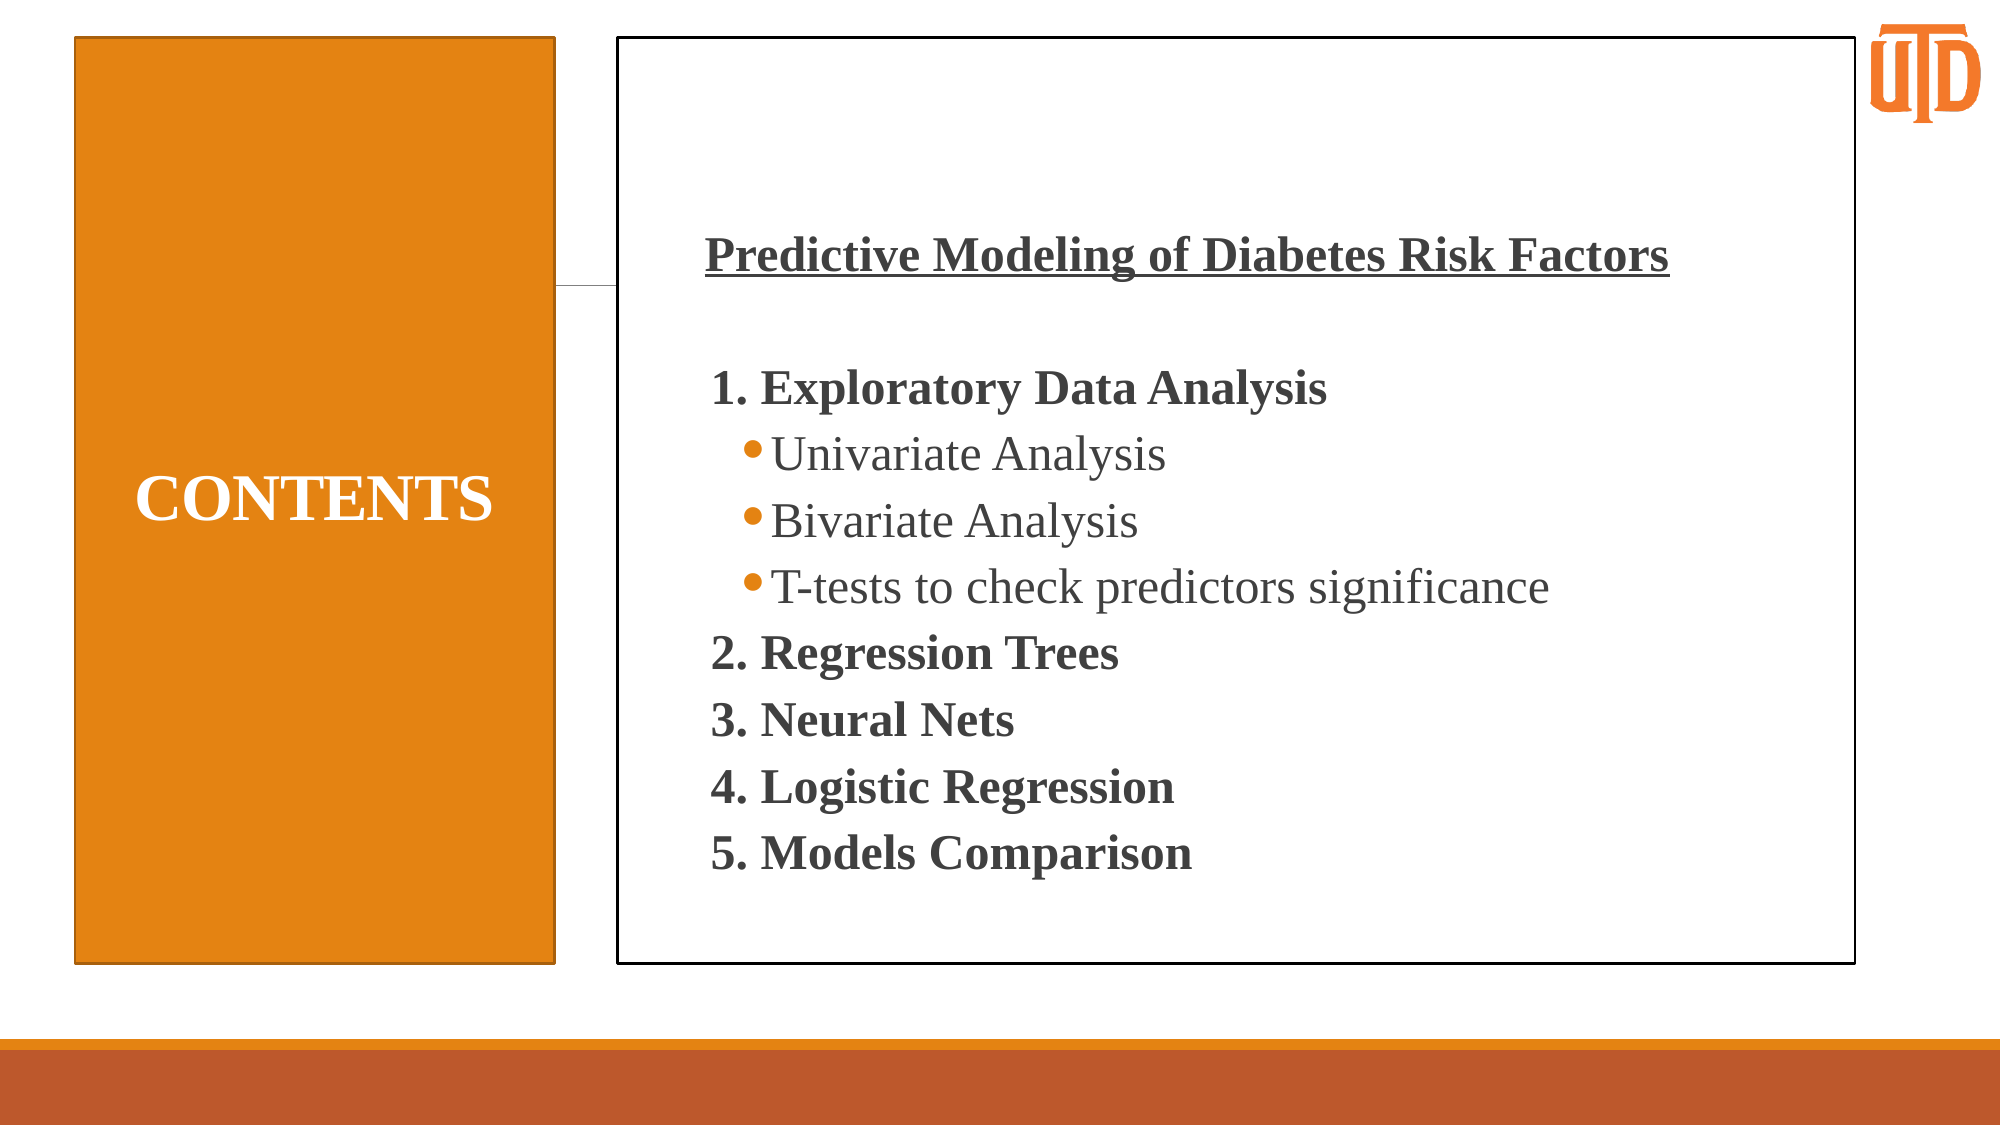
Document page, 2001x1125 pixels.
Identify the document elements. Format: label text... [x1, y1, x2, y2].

picture [1836, 0, 2000, 162]
text_box CONTENTS [74, 36, 556, 965]
list Predictive Modeling of Diabetes Risk Factors 1. Exploratory Data Analysis Univariate Analysis Bivariate Analysis T-tests to check predictors significance 2. Regression Trees 3. Neural Nets 4. Logistic Regression 5. Models Comparison [616, 36, 1856, 965]
